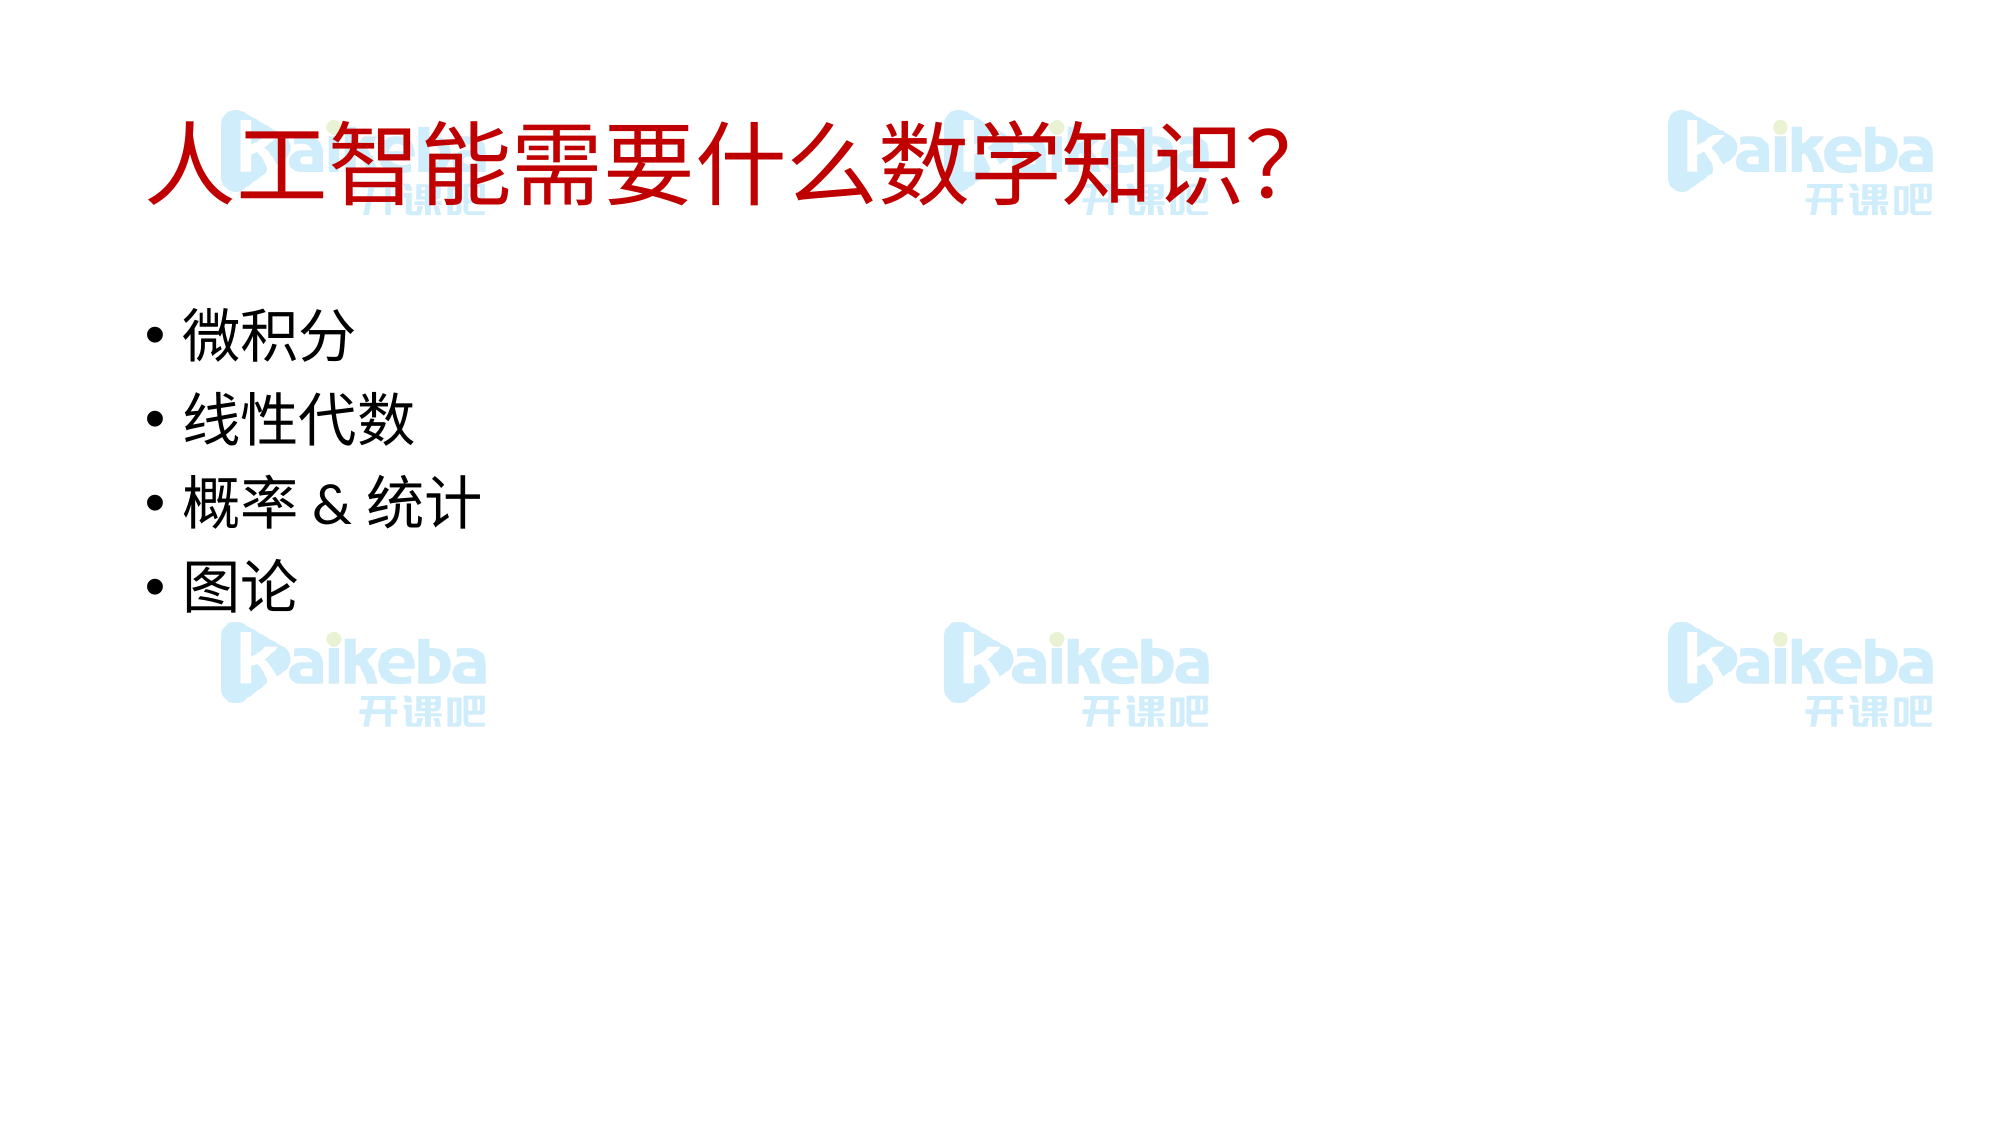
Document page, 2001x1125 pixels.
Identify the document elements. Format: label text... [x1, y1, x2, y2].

list 微积分 线性代数 概率&统计 图论 [136, 298, 1863, 1014]
title 人工智能需要什么数学知识？ [136, 59, 1863, 278]
